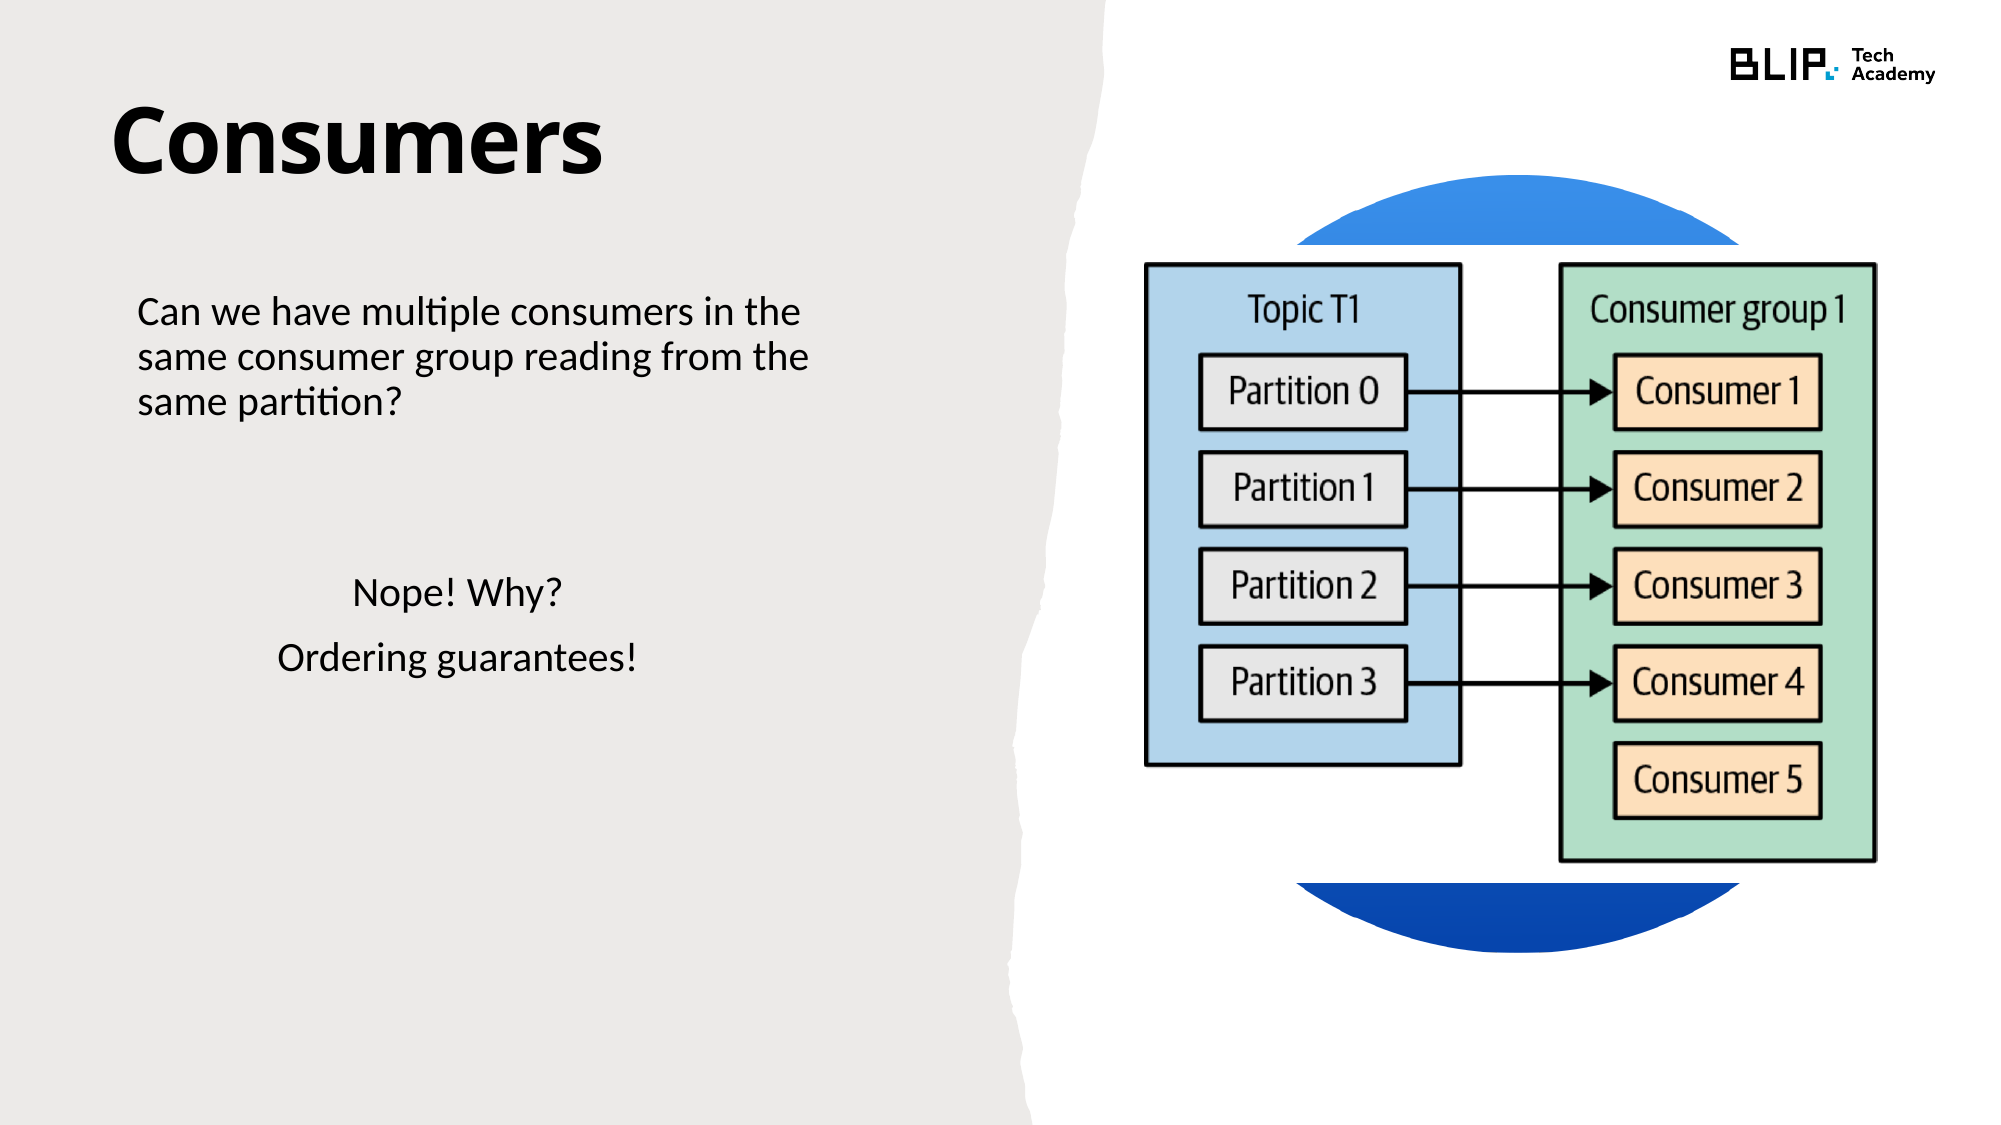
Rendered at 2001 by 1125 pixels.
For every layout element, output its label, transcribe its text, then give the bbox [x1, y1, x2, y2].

text_box [1009, 0, 2000, 1125]
text_box Can we have multiple consumers in the same consumer group reading from the same partition? [122, 282, 851, 471]
text_box Consumers [94, 86, 879, 305]
text_box [0, 0, 1107, 1125]
text_box Nope! Why? Ordering guarantees! [94, 562, 823, 781]
picture [1128, 175, 1906, 953]
picture [1730, 48, 1936, 87]
